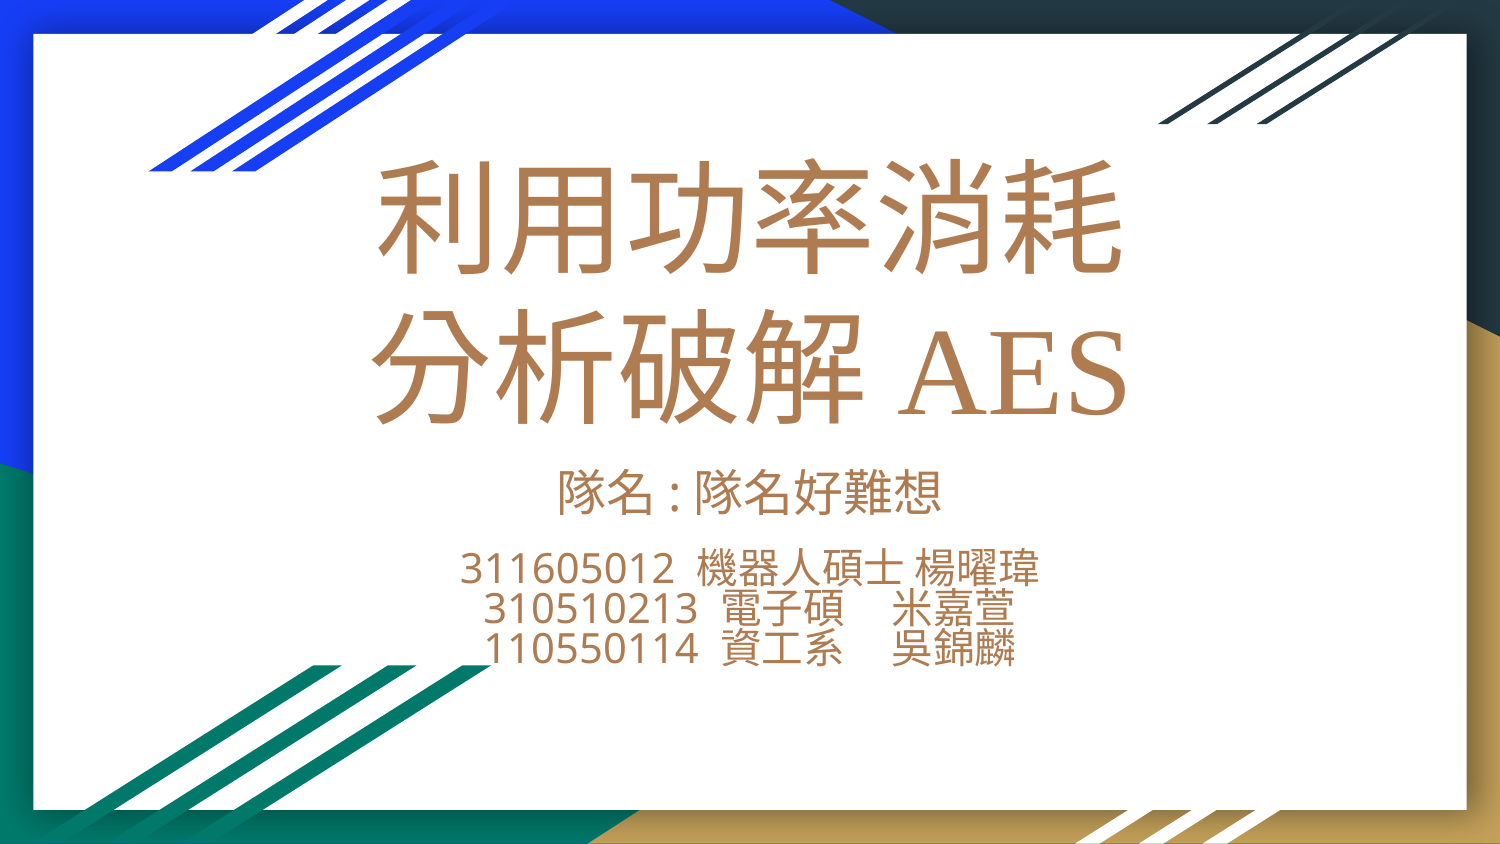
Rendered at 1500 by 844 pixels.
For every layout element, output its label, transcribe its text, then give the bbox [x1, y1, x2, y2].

text_box 隊名:隊名好難想 [503, 446, 997, 536]
subtitle 311605012 機器人碩士 楊曜瑋 310510213 電子碩 米嘉萱 110550114 資工系 吳錦麟 [310, 536, 1190, 652]
title 利用功率消耗 分析破解AES [261, 170, 1239, 409]
